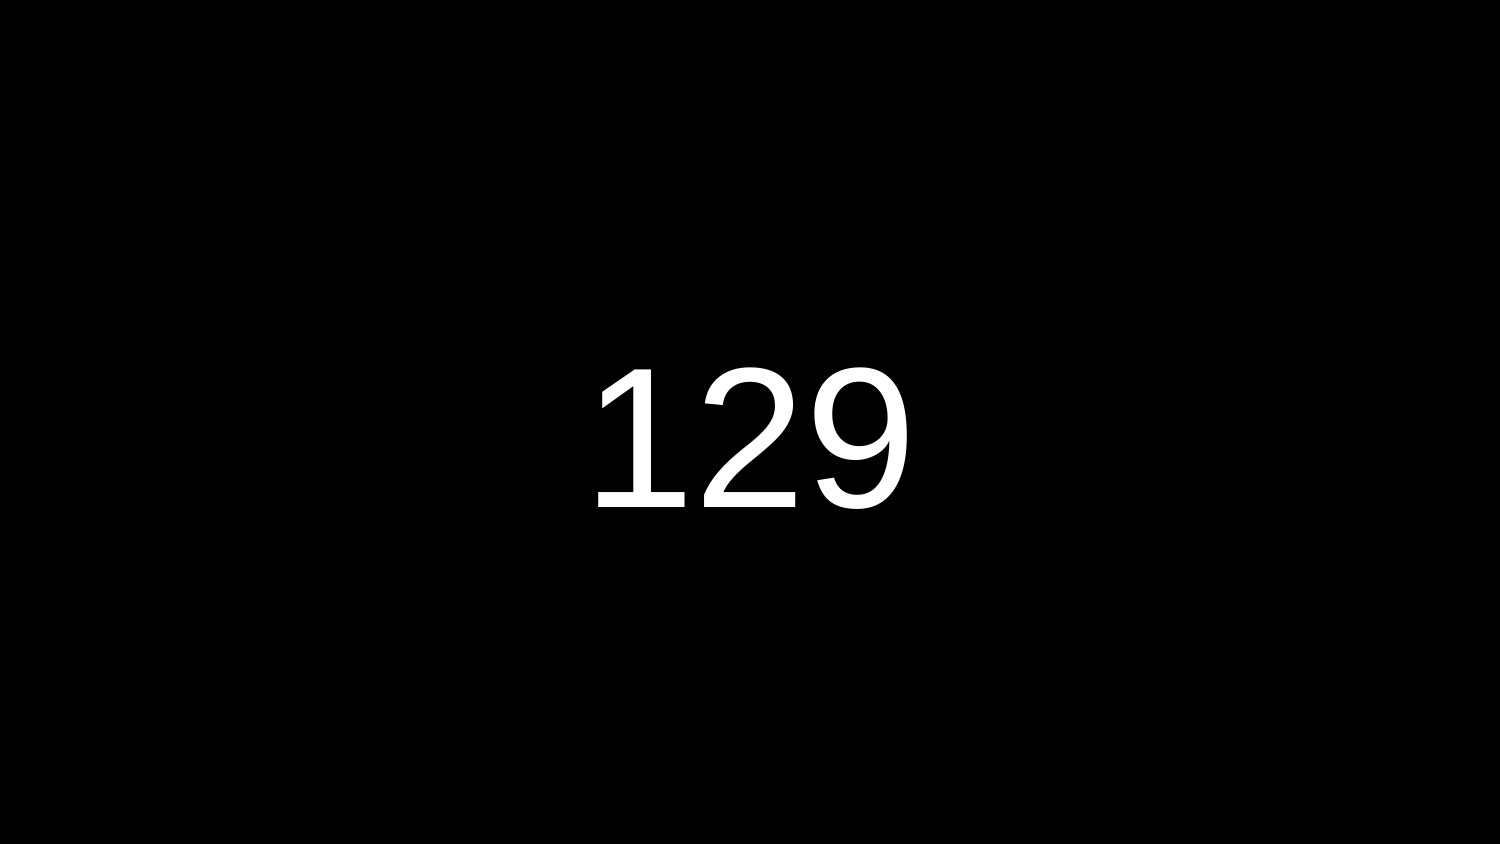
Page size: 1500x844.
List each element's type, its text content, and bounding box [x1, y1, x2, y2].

text_box 129 [395, 292, 1105, 552]
